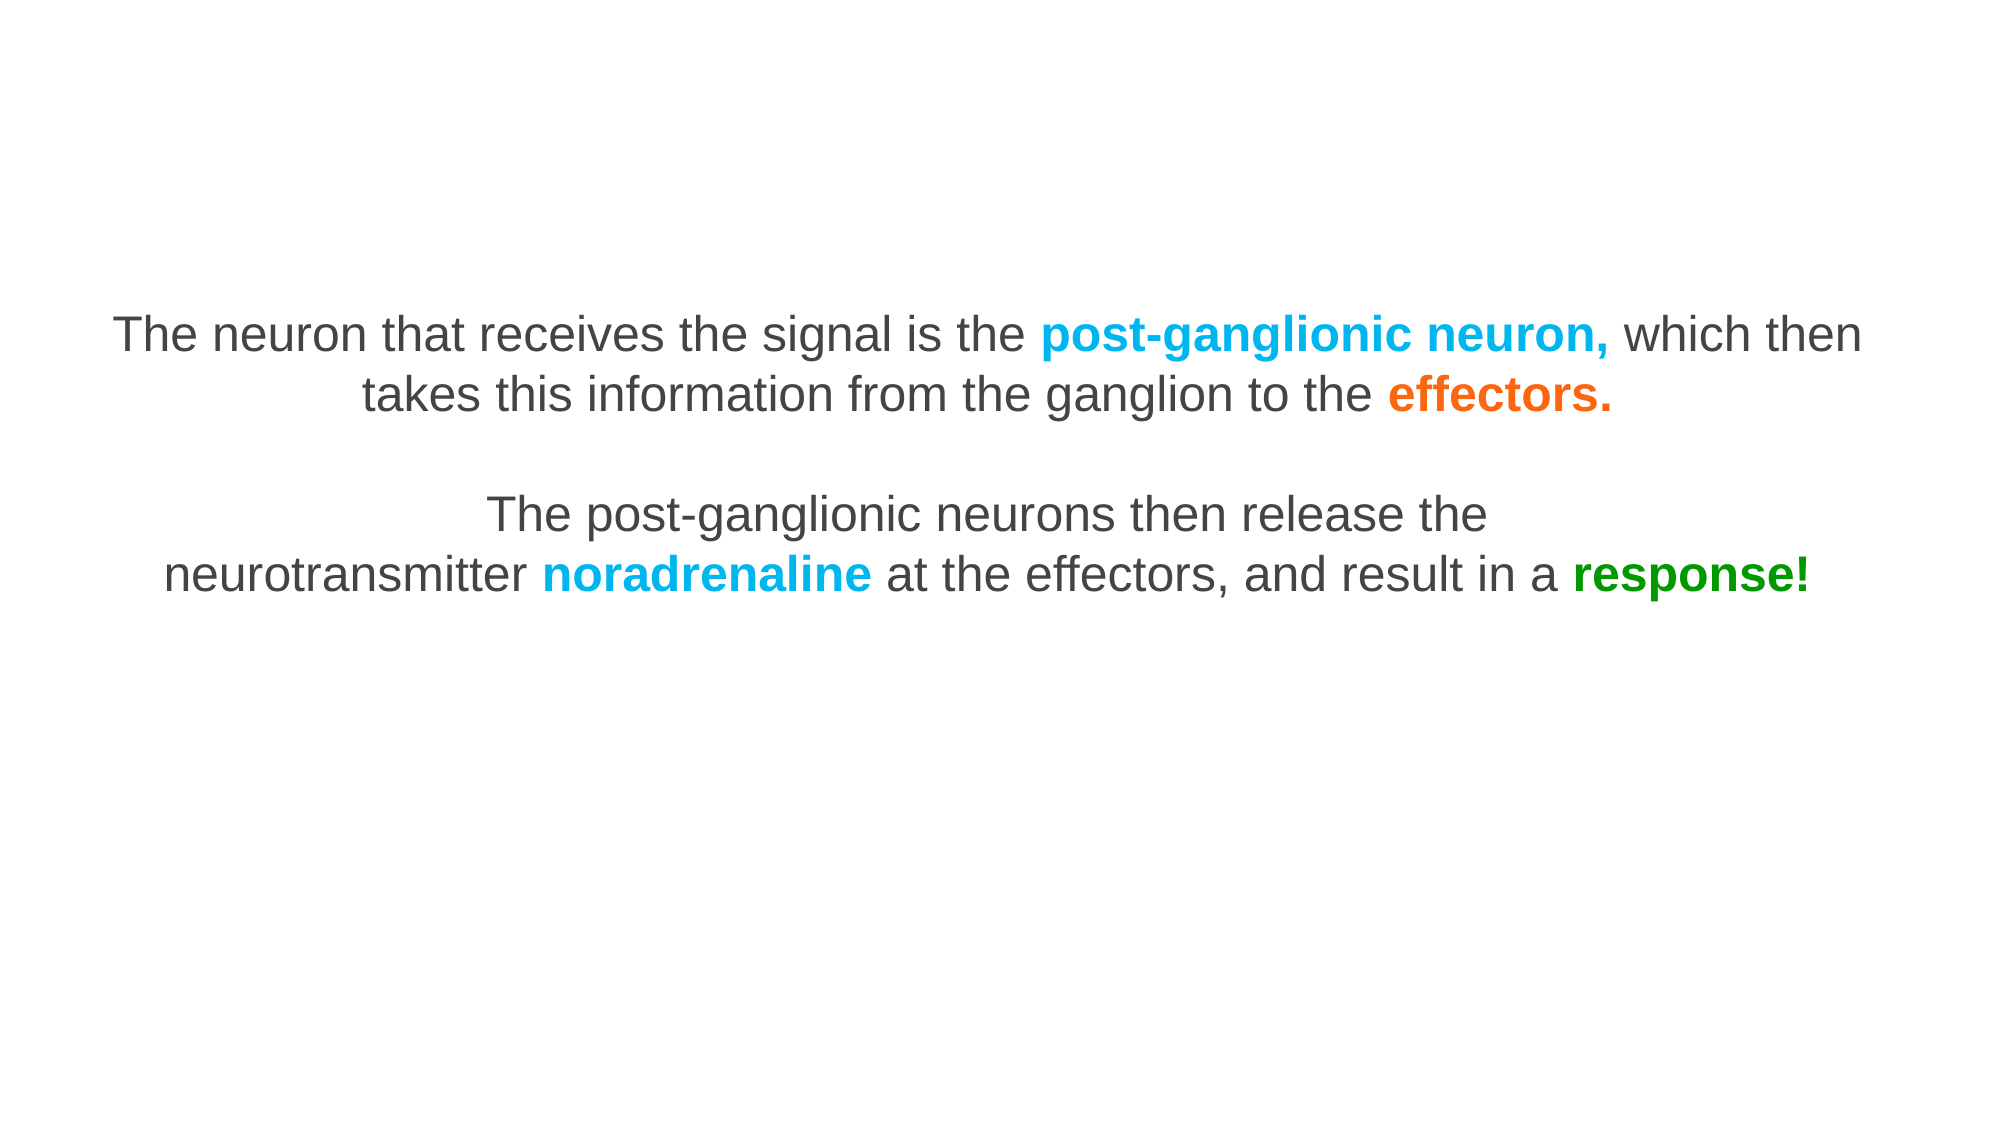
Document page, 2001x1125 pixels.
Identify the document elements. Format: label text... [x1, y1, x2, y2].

text_box The neuron that receives the signal is the post-ganglionic neuron, which then takes this information from the ganglion to the effectors. The post-ganglionic neurons then release the neurotransmitter noradrenaline at the effectors, and result in a response! [85, 293, 1890, 609]
